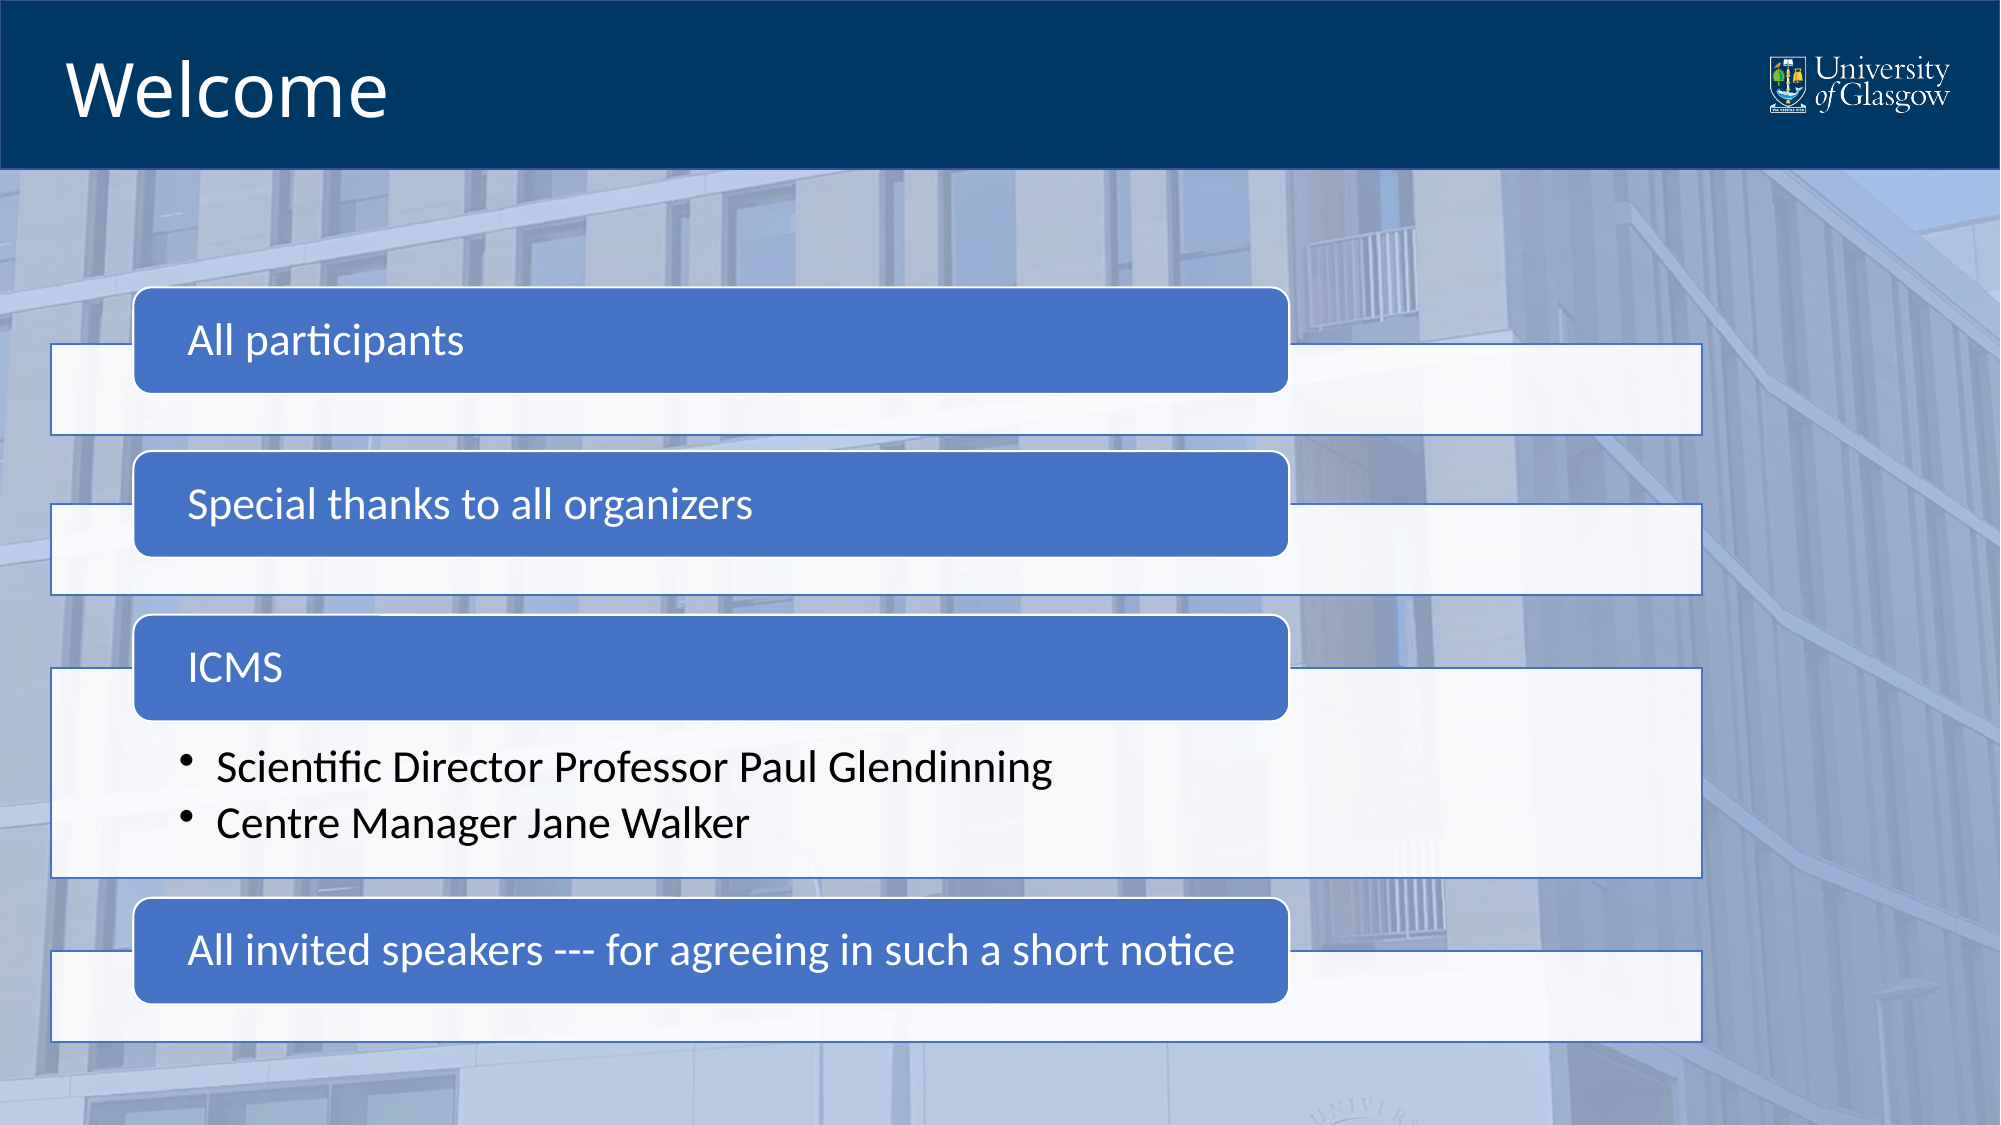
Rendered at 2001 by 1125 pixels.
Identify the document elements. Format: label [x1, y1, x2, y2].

text_box [50, 215, 1703, 1114]
picture [0, 0, 2000, 1125]
